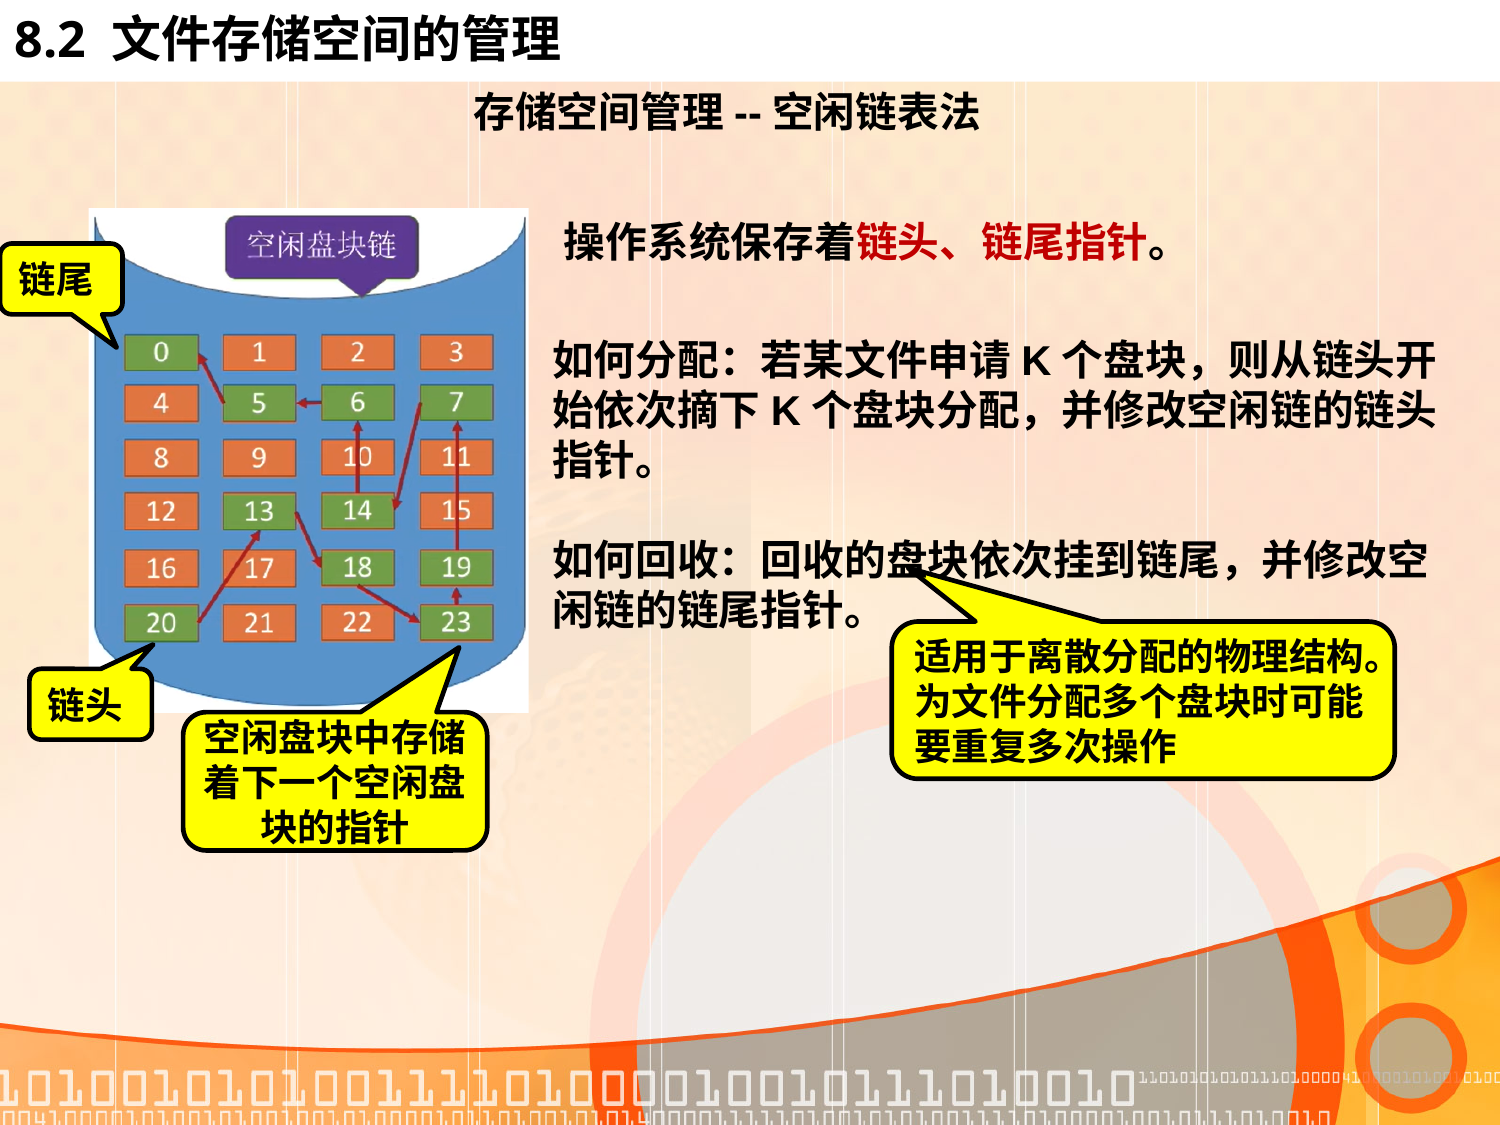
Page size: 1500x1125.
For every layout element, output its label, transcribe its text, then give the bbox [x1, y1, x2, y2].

text_box 空闲盘块中存储 着下一个空闲盘 块的指针 [183, 721, 488, 851]
text_box 存储空间管理--空闲链表法 [450, 78, 1004, 143]
picture [0, 82, 1500, 1125]
text_box 如何分配：若某文件申请K个盘块，则从链头开始依次摘下K个盘块分配，并修改空闲链的链头指针。 如何回收：回收的盘块依次挂到链尾，并修改空闲链的链尾指针。 [537, 326, 1483, 642]
title 8.2 文件存储空间的管理 [0, 0, 1500, 76]
text_box 操作系统保存着链头、链尾指针。 [549, 208, 1476, 273]
text_box 链头 [29, 668, 152, 740]
text_box 适用于离散分配的物理结构。 为文件分配多个盘块时可能 要重复多次操作 [891, 642, 1395, 779]
text_box 链尾 [0, 243, 83, 323]
